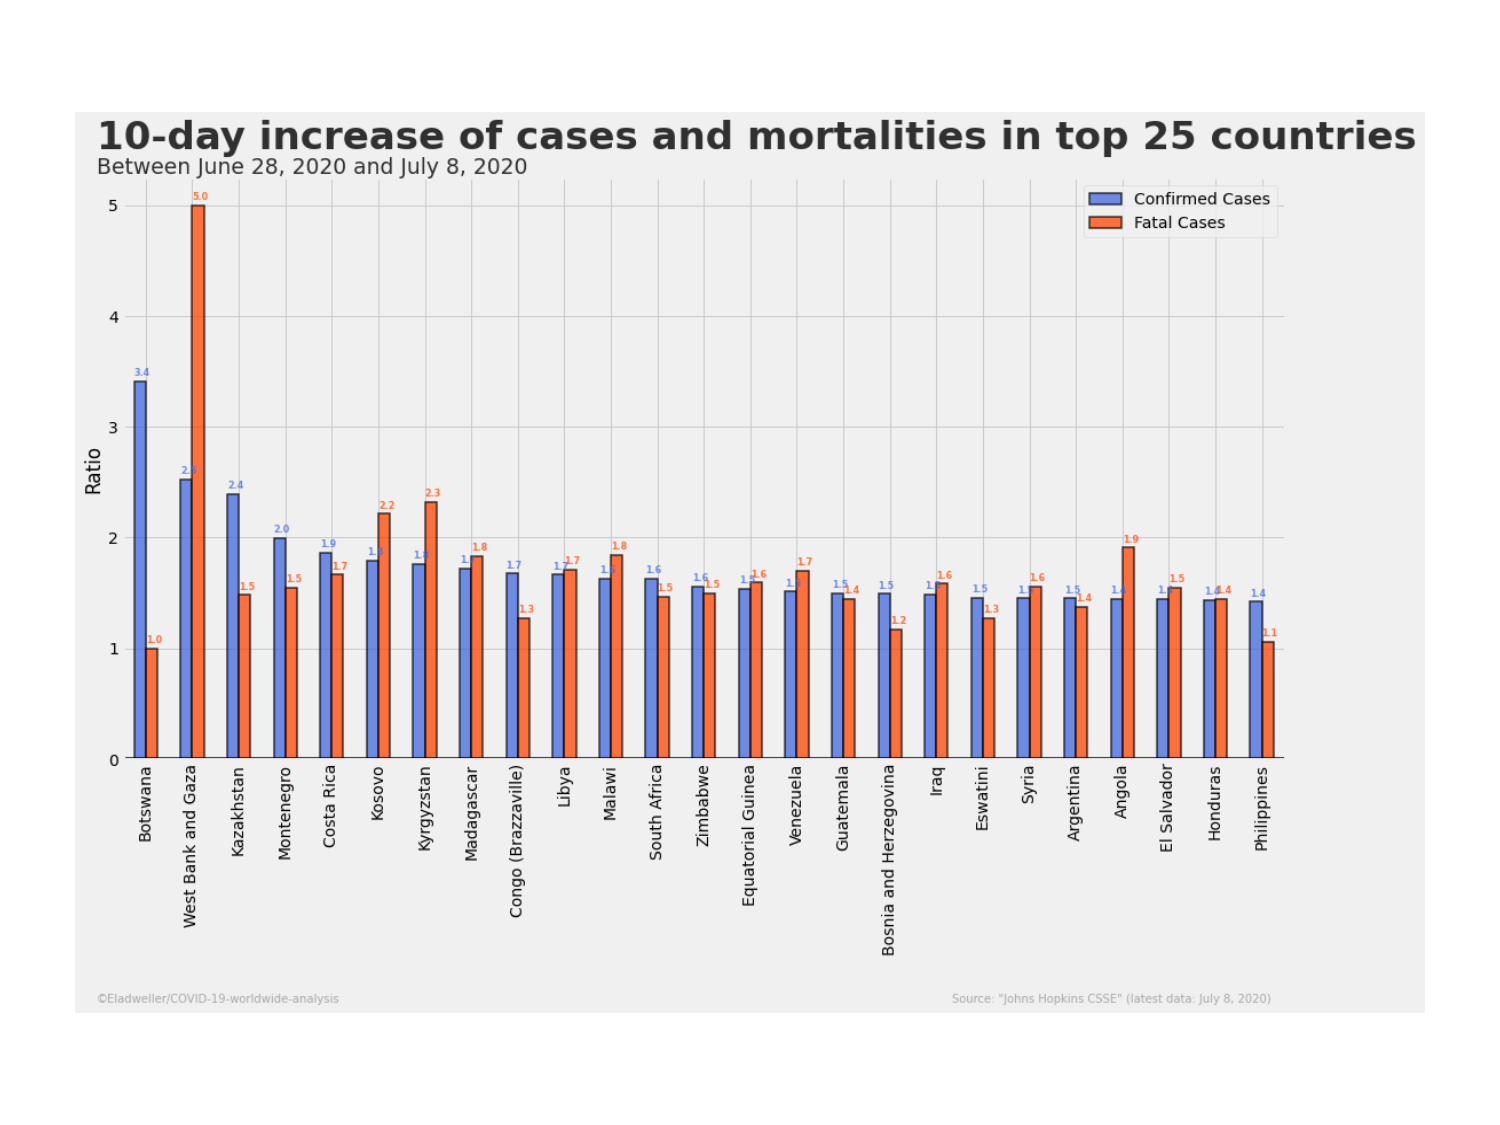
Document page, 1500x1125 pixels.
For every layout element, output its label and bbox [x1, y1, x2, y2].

picture [74, 112, 1426, 1013]
